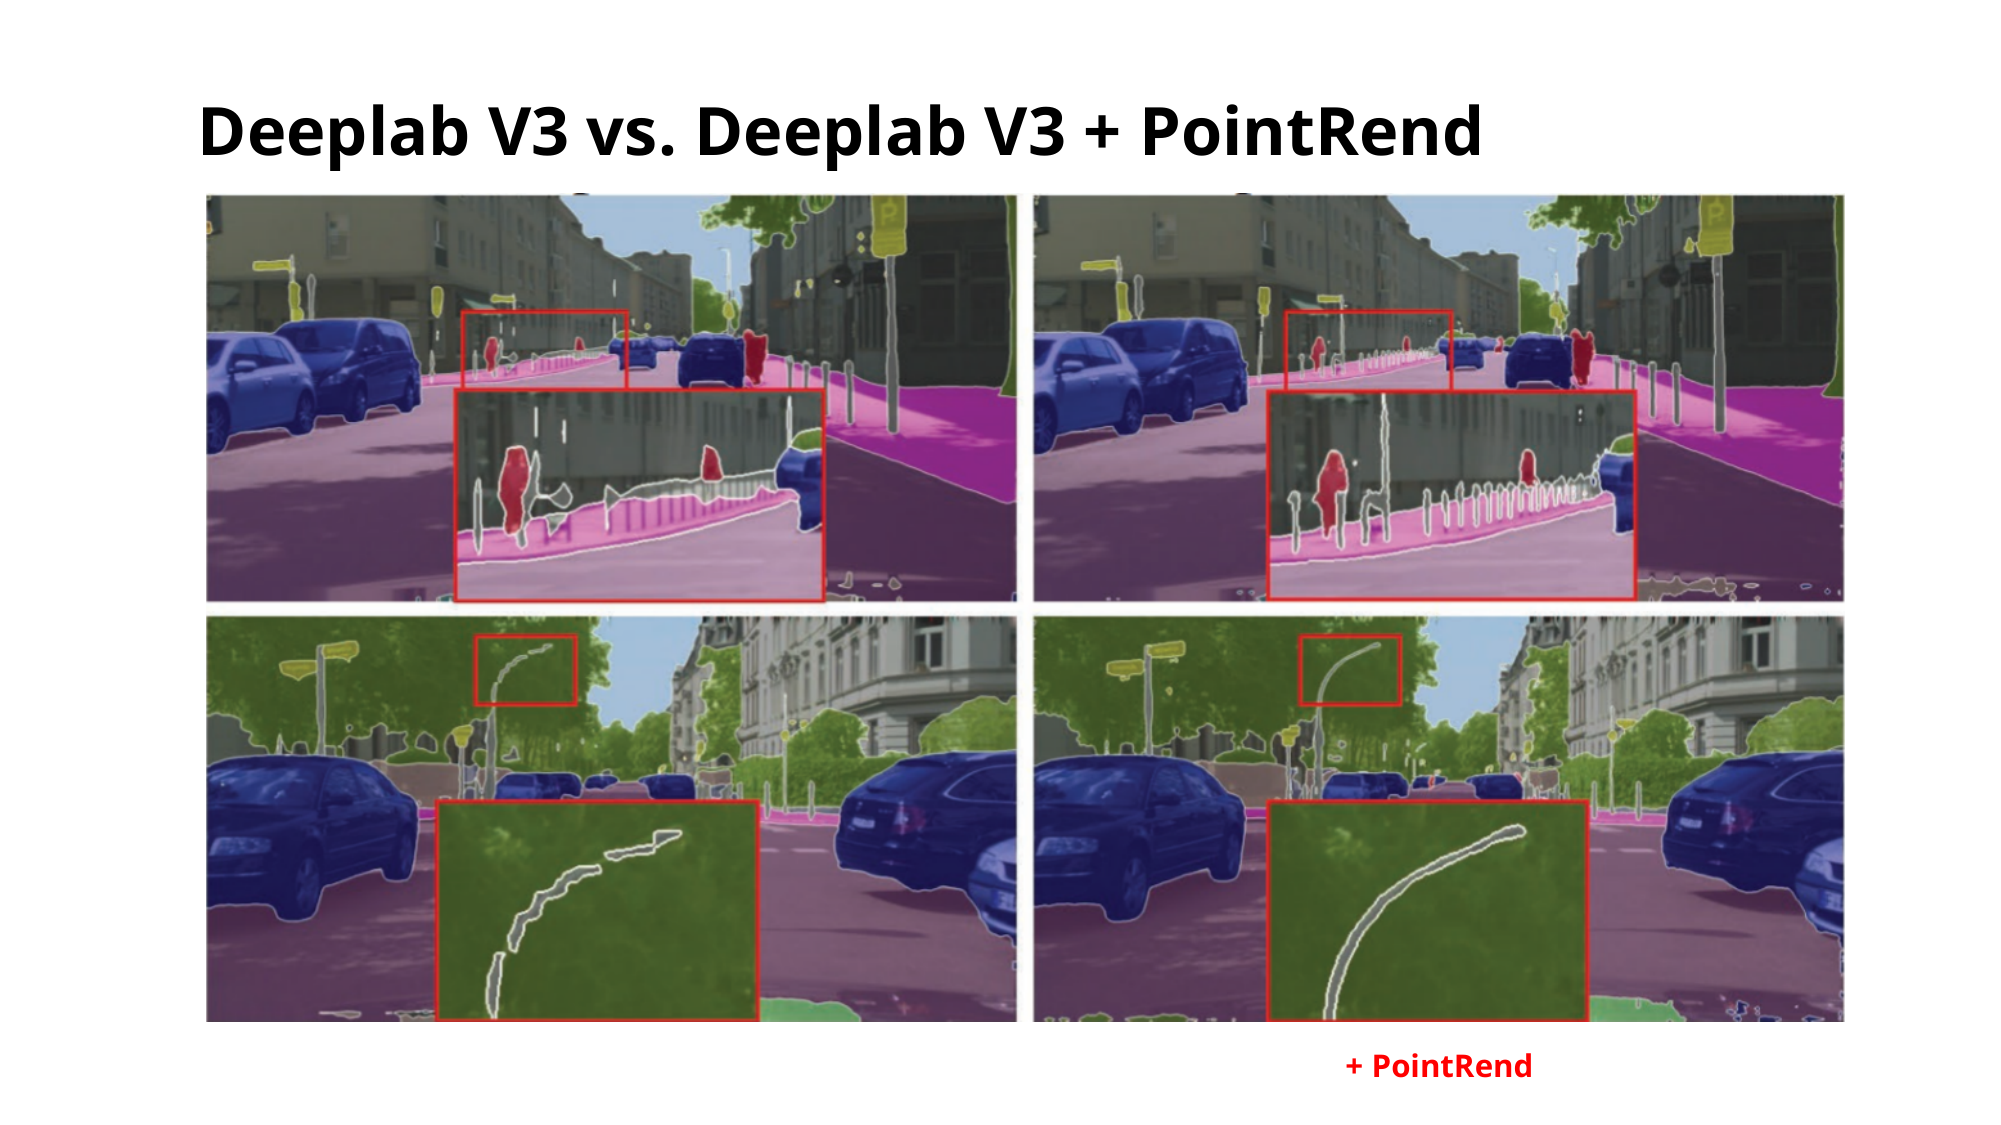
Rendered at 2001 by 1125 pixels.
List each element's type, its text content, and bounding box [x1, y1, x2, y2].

picture [206, 193, 1845, 1022]
text_box + PointRend [1055, 1035, 1824, 1091]
text_box Deeplab V3 vs. Deeplab V3 + PointRend [183, 90, 1851, 194]
